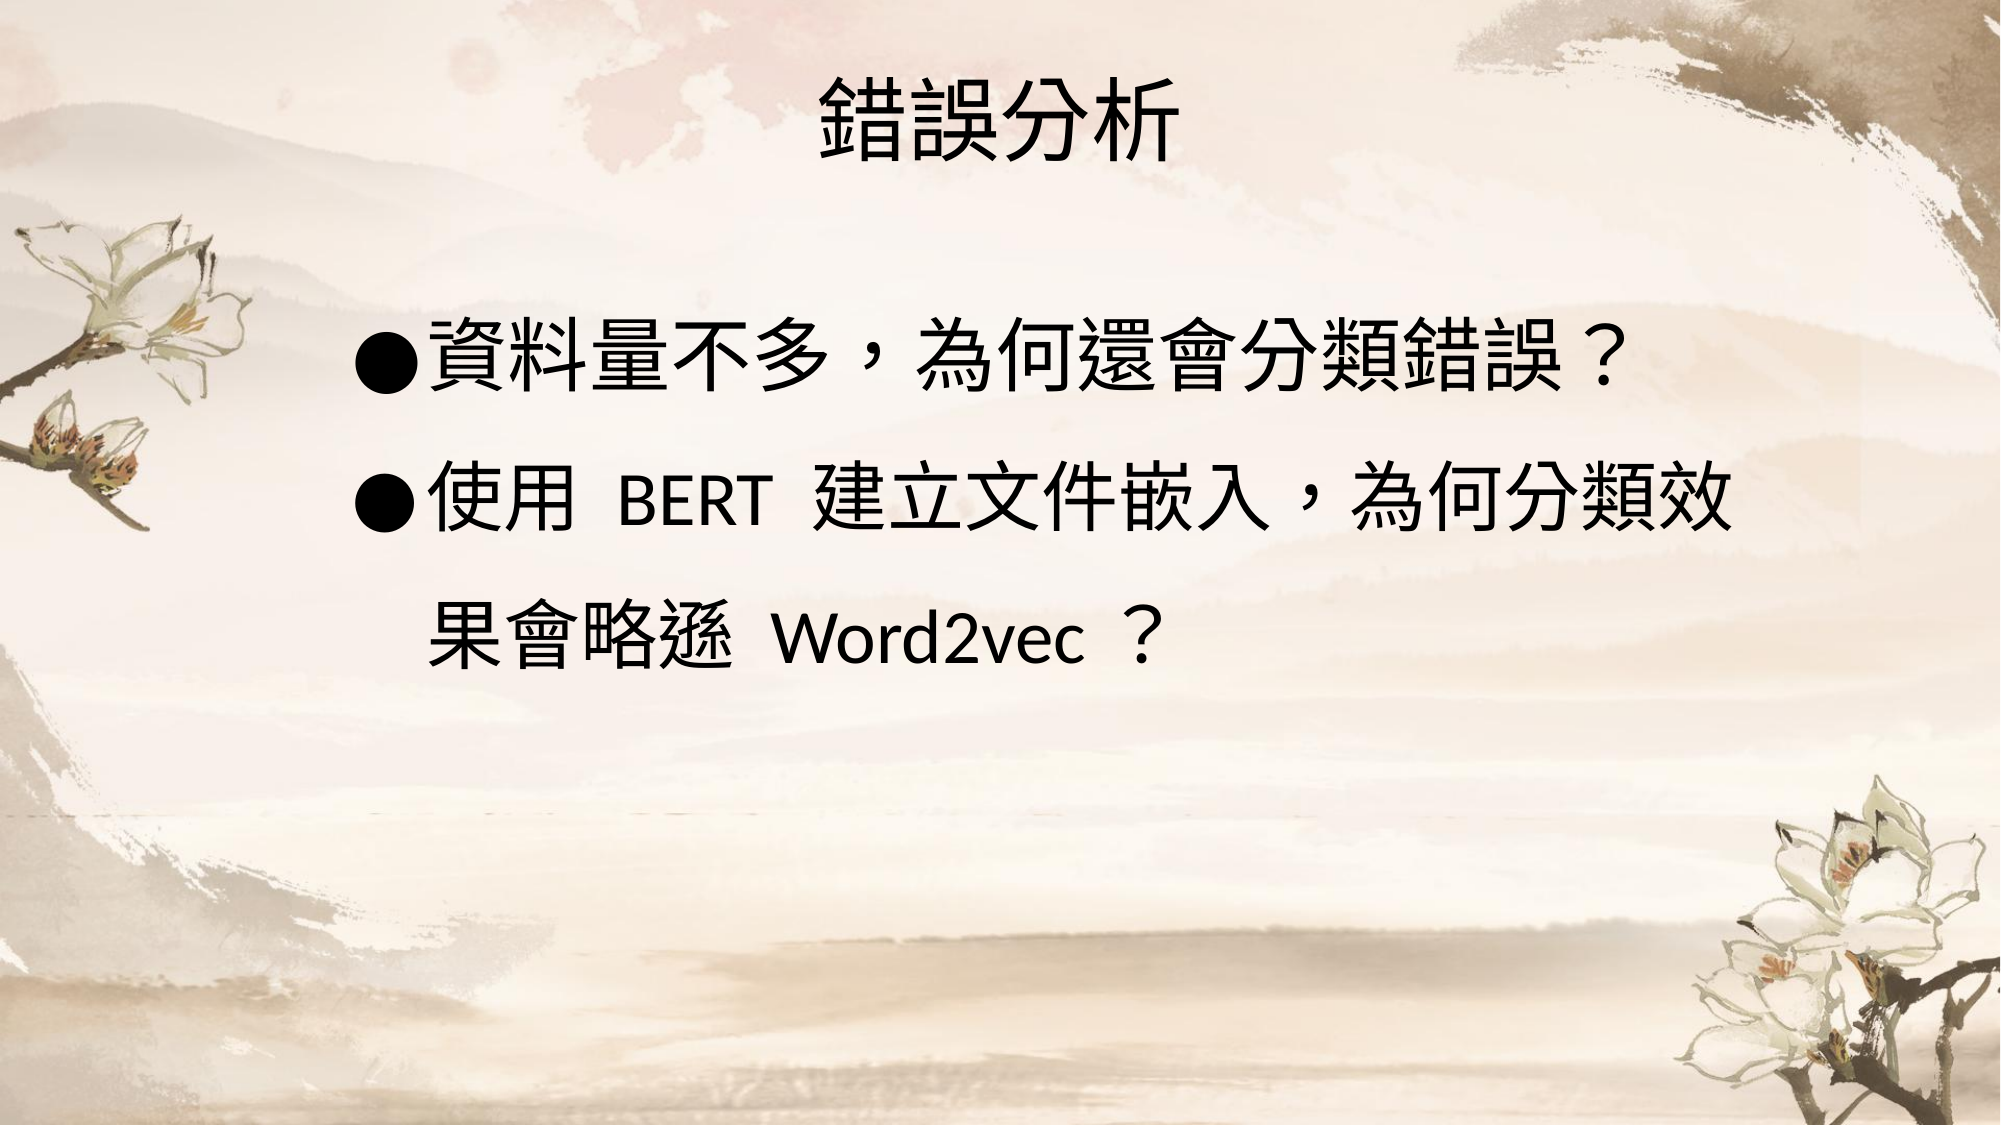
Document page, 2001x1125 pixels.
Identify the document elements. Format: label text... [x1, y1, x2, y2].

title 錯誤分析 [137, 59, 1863, 190]
picture [0, 0, 2001, 1125]
text_box 資料量不多，為何還會分類錯誤？ 使用 BERT 建立文件嵌入，為何分類效果會略遜 Word2vec？ [336, 240, 1784, 695]
